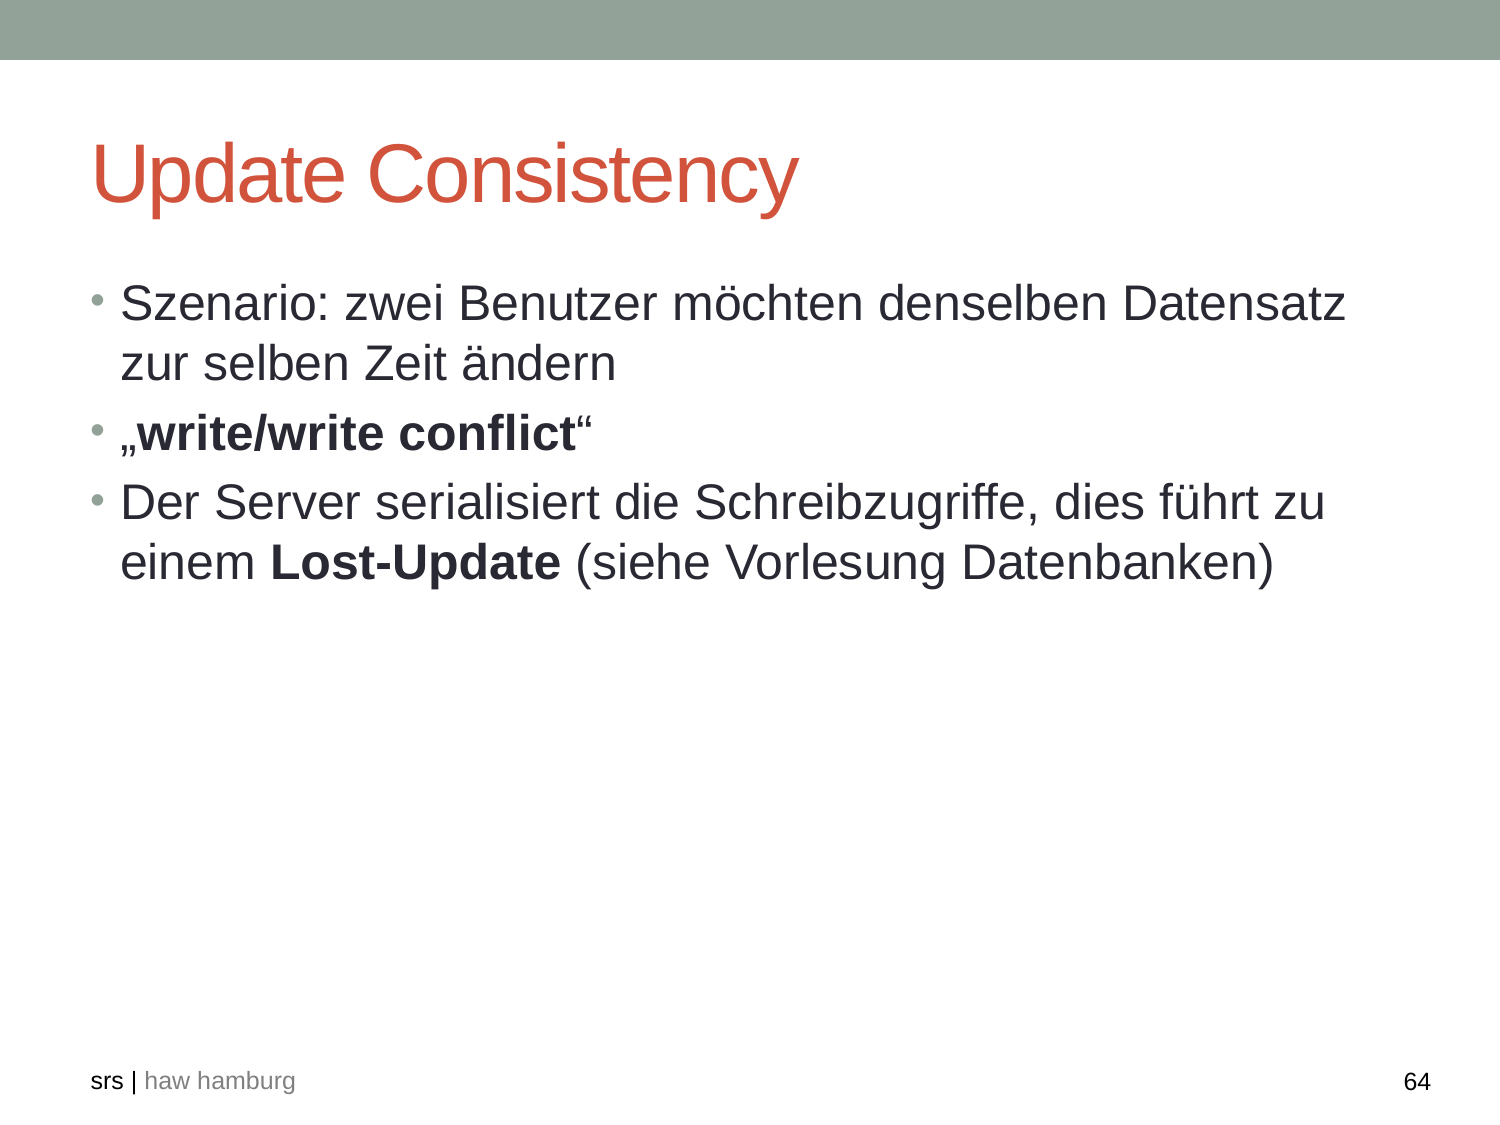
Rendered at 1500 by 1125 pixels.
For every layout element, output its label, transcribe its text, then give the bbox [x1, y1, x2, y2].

list Szenario: zwei Benutzer möchten denselben Datensatz zur selben Zeit ändern „write/write conflict“ Der Server serialisiert die Schreibzugriffe, dies führt zu einem Lost-Update (siehe Vorlesung Datenbanken) [75, 262, 1425, 1063]
title Update Consistency [75, 87, 1425, 250]
